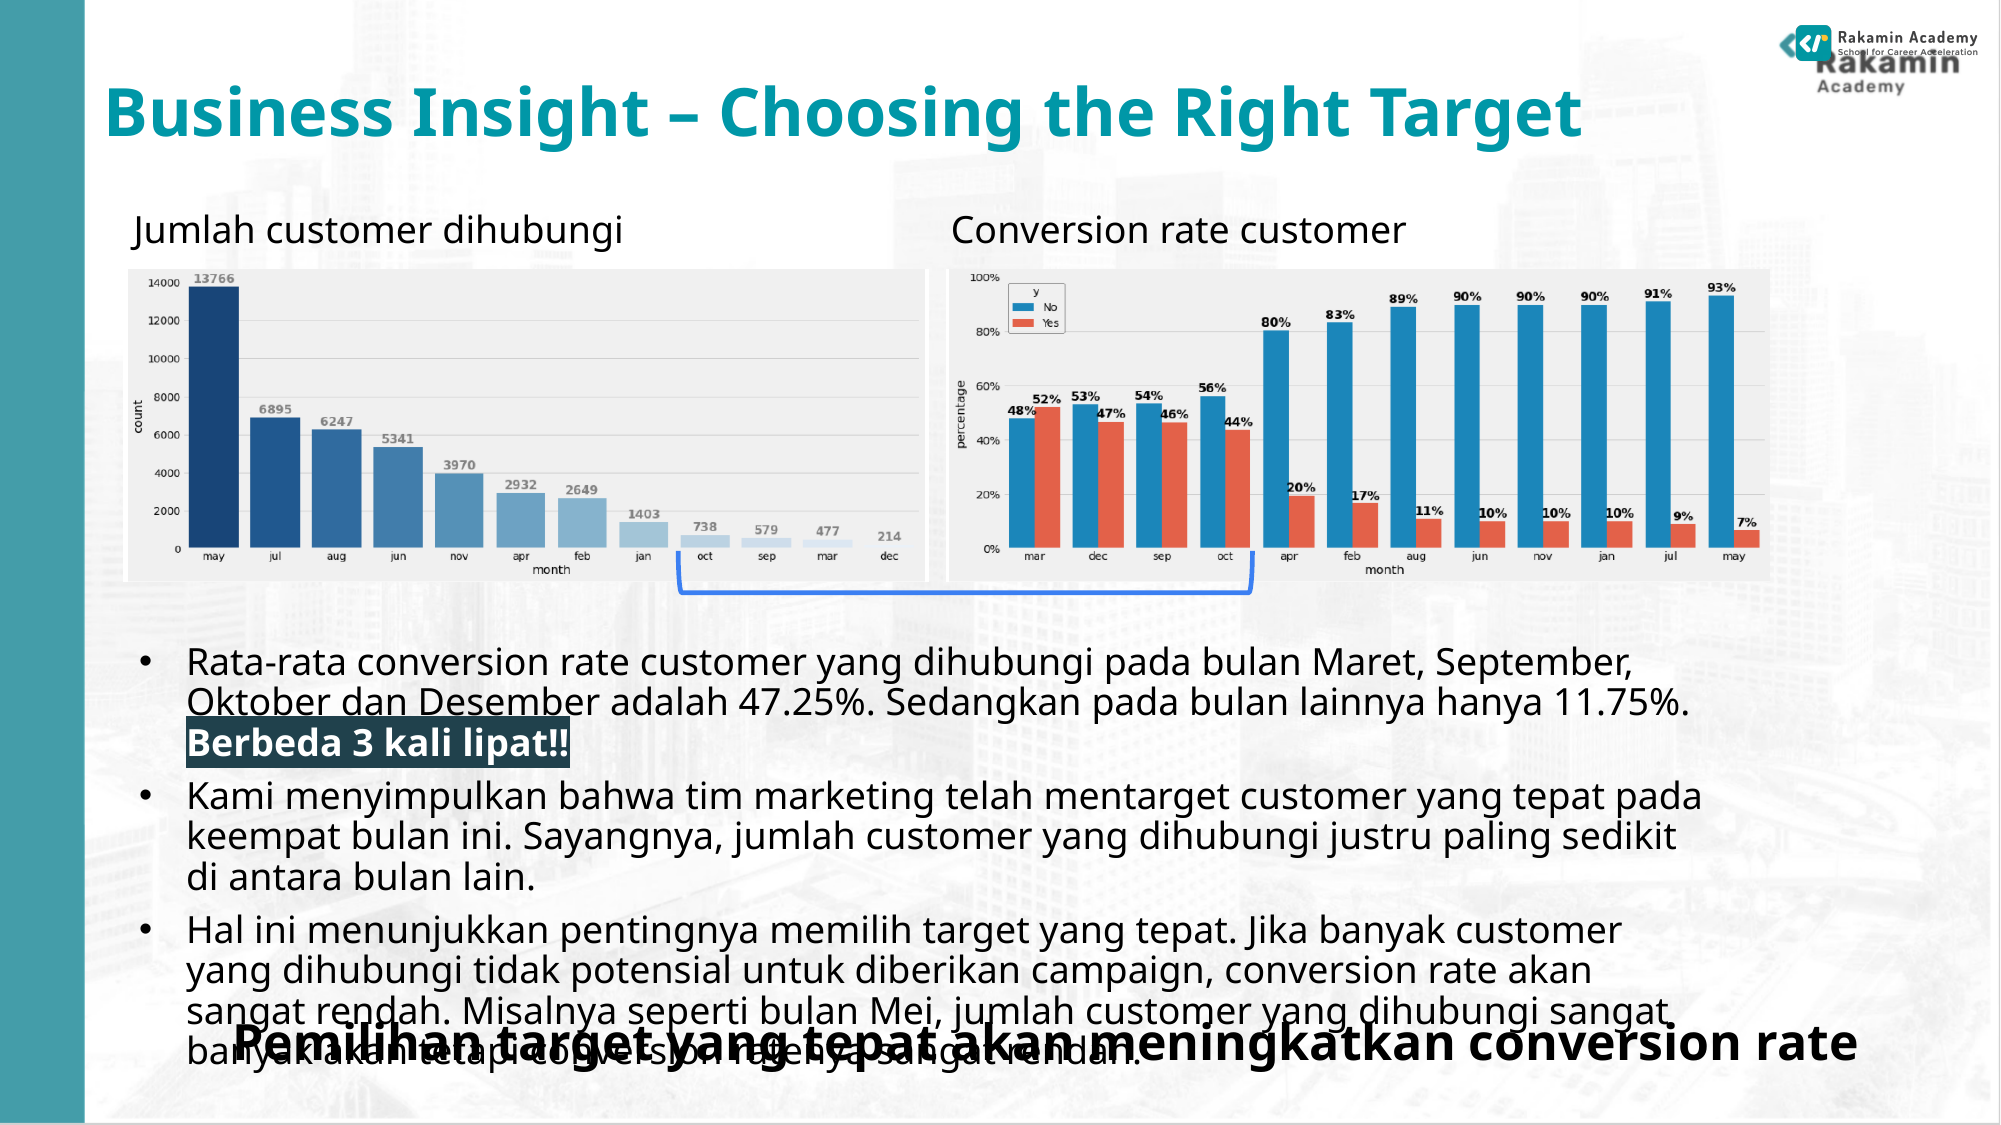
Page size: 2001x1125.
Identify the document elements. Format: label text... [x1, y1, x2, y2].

text_box Conversion rate customer [935, 196, 1723, 270]
picture [0, 0, 2001, 1125]
text_box [680, 550, 1251, 593]
text_box Pemilihan target yang tepat akan meningkatkan conversion rate [217, 966, 1952, 1116]
text_box Rata-rata conversion rate customer yang dihubungi pada bulan Maret, September, Oktober dan Desember adalah 47.25%. Sedangkan pada bulan lainnya hanya 11.75%. Berbeda 3 kali lipat!! Kami menyimpulkan bahwa tim marketing telah mentarget customer yang tepat pada keempat bulan ini. Sayangnya, jumlah customer yang dihubungi justru paling sedikit di antara bulan lain. Hal ini menunjukkan pentingnya memilih target yang tepat. Jika banyak customer yang dihubungi tidak potensial untuk diberikan campaign, conversion rate akan sangat rendah. Misalnya seperti bulan Mei, jumlah customer yang dihubungi sangat banyak akan tetapi conversion ratenya sangat rendah. [124, 628, 1733, 966]
text_box Jumlah customer dihubungi [118, 196, 905, 270]
text_box Business Insight – Choosing the Right Target [83, 50, 1920, 176]
